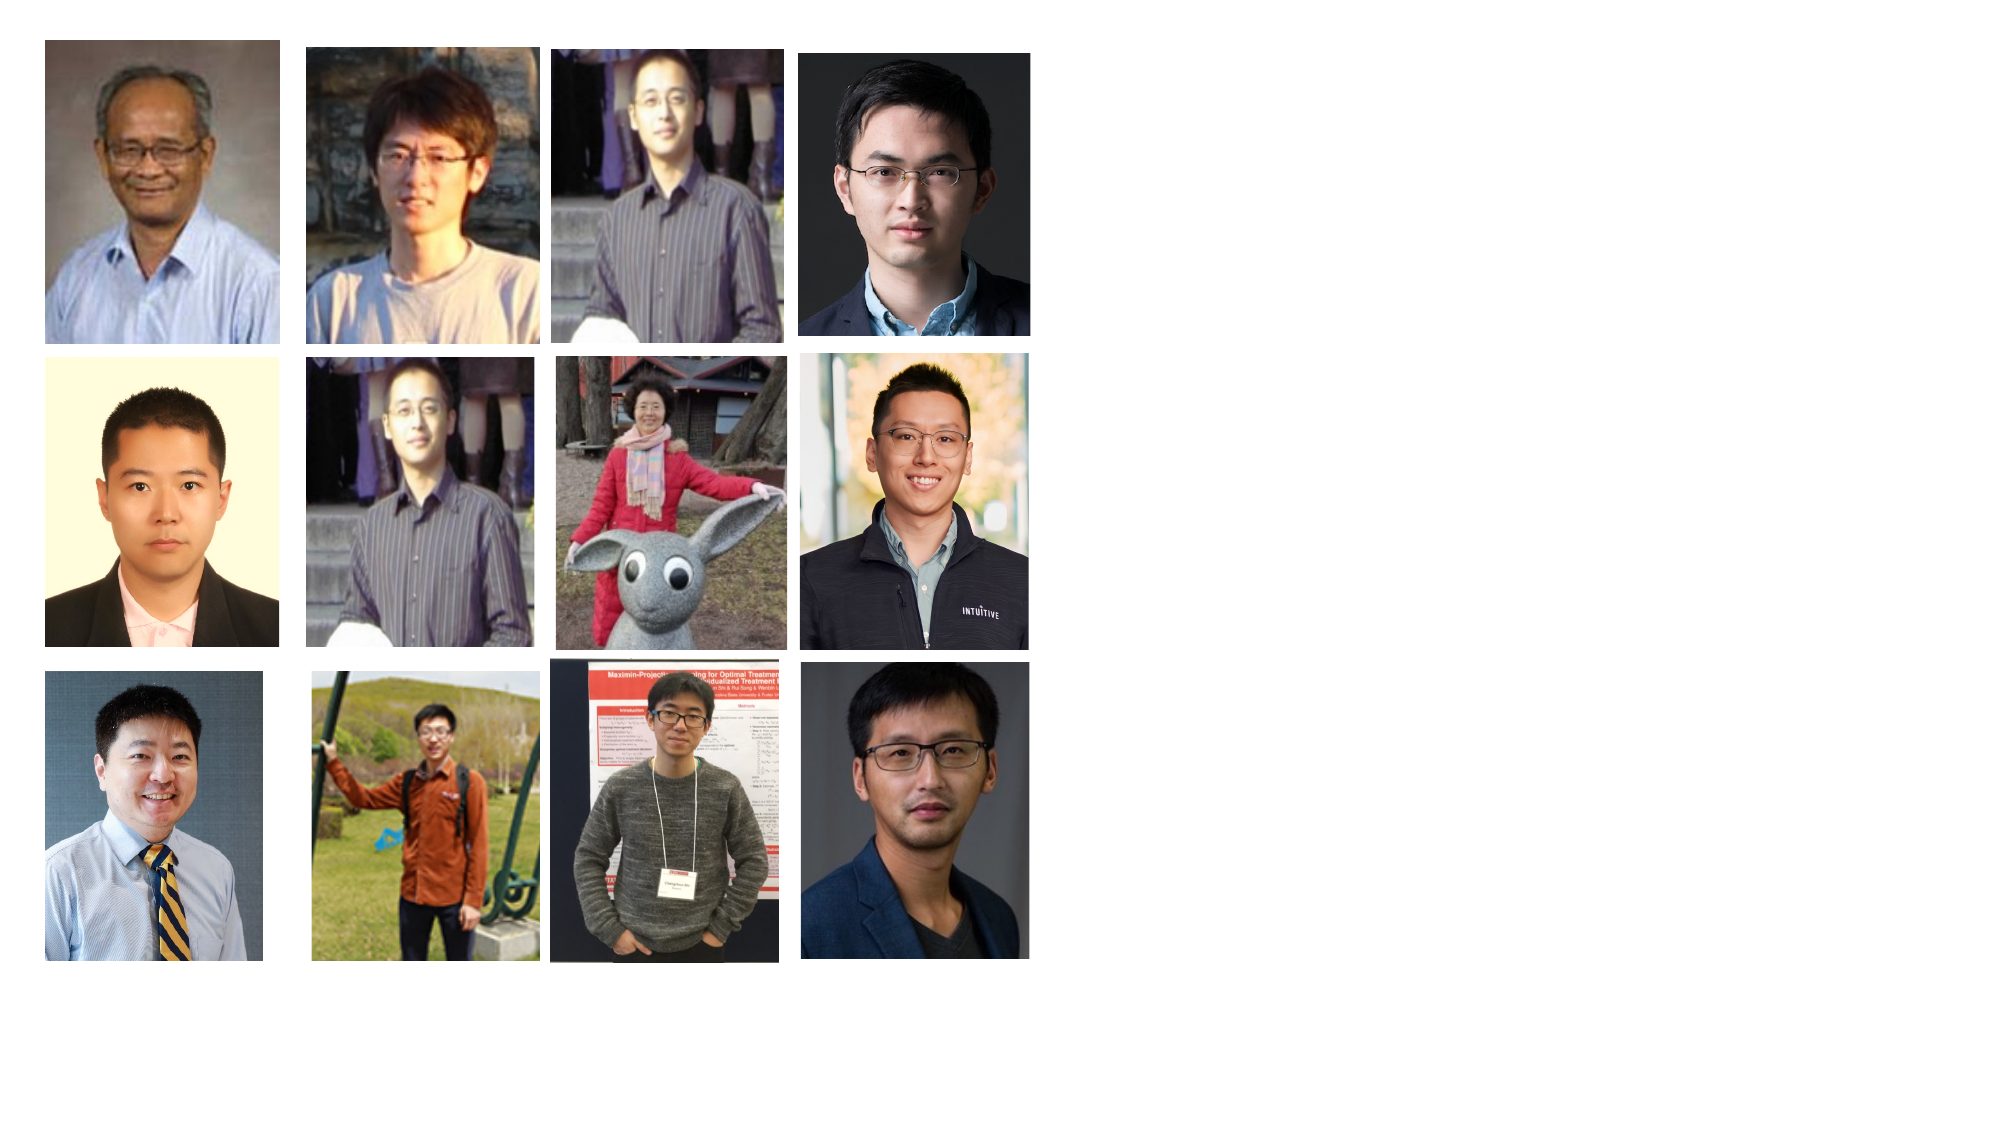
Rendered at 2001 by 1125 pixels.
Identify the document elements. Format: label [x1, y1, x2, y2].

picture [305, 47, 540, 344]
picture [799, 352, 1029, 650]
picture [311, 671, 540, 961]
picture [45, 357, 280, 647]
picture [798, 53, 1031, 336]
picture [550, 658, 779, 963]
picture [45, 40, 280, 344]
picture [800, 662, 1030, 959]
picture [555, 356, 788, 650]
picture [305, 357, 535, 647]
picture [45, 671, 263, 961]
picture [551, 49, 784, 343]
